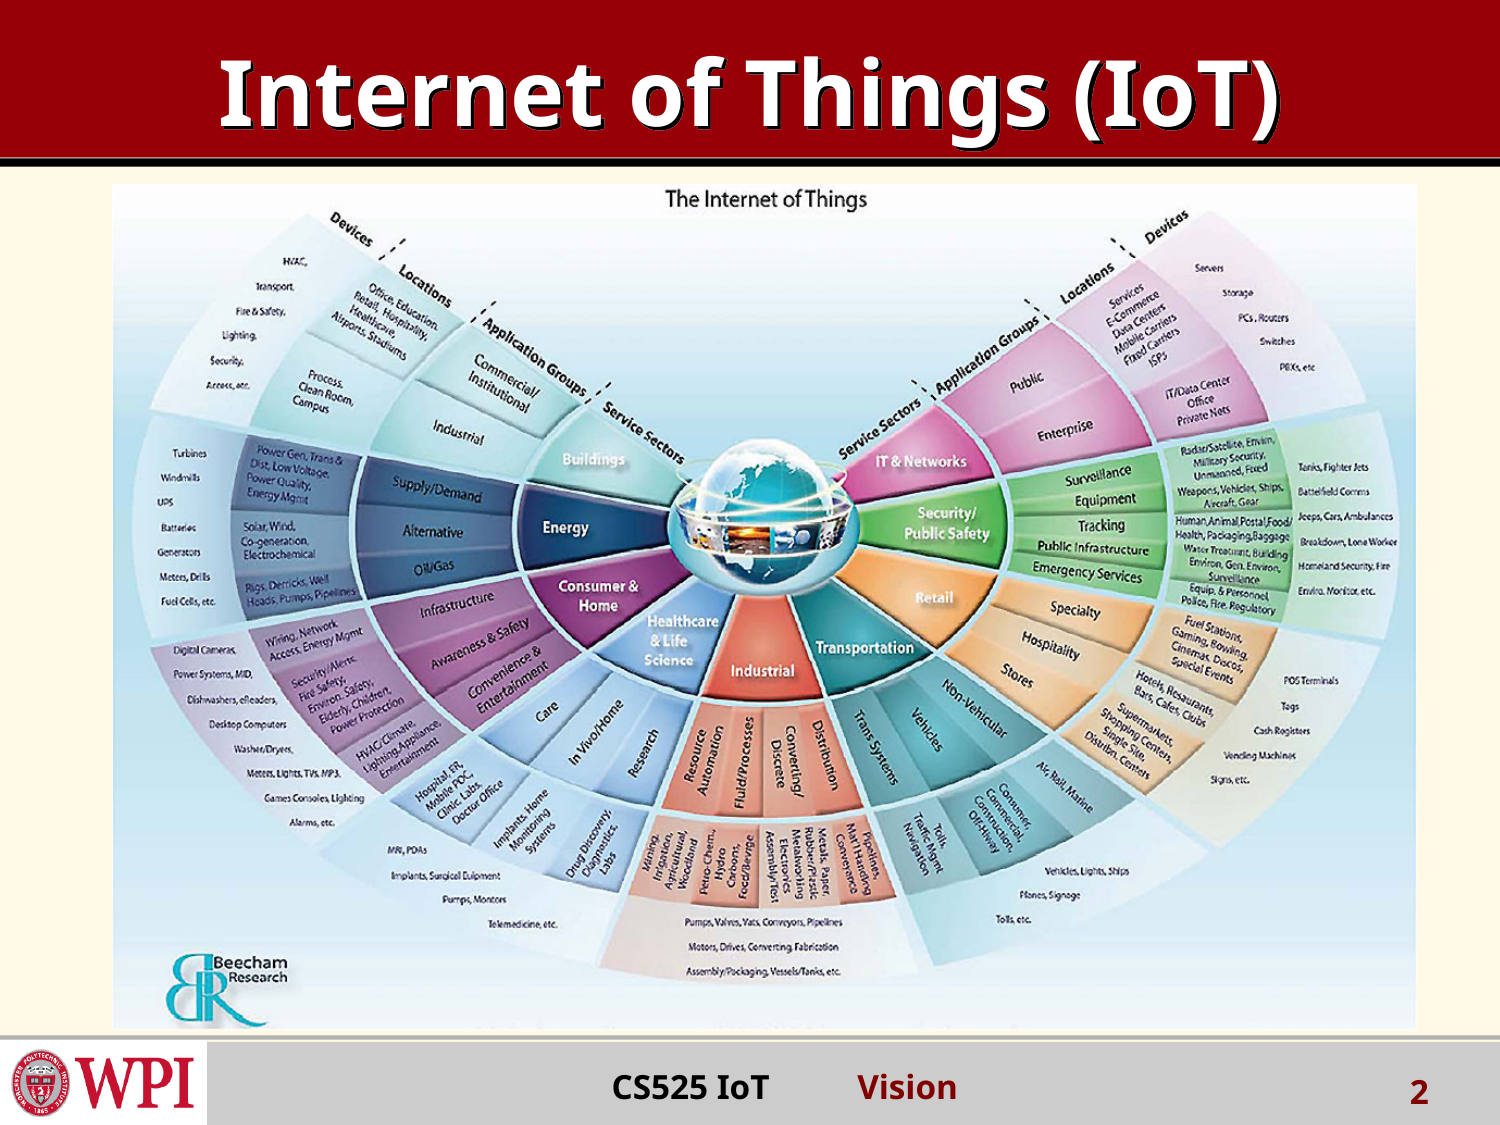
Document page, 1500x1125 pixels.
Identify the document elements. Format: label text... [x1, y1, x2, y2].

picture [0, 167, 1500, 1035]
picture [0, 1040, 1500, 1125]
picture [0, 0, 1500, 158]
title Internet of Things (IoT) [29, 18, 1471, 150]
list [111, 184, 1417, 1031]
slide_number 2 [1344, 1063, 1495, 1102]
footer CS525 IoT Vision [229, 1058, 1323, 1107]
